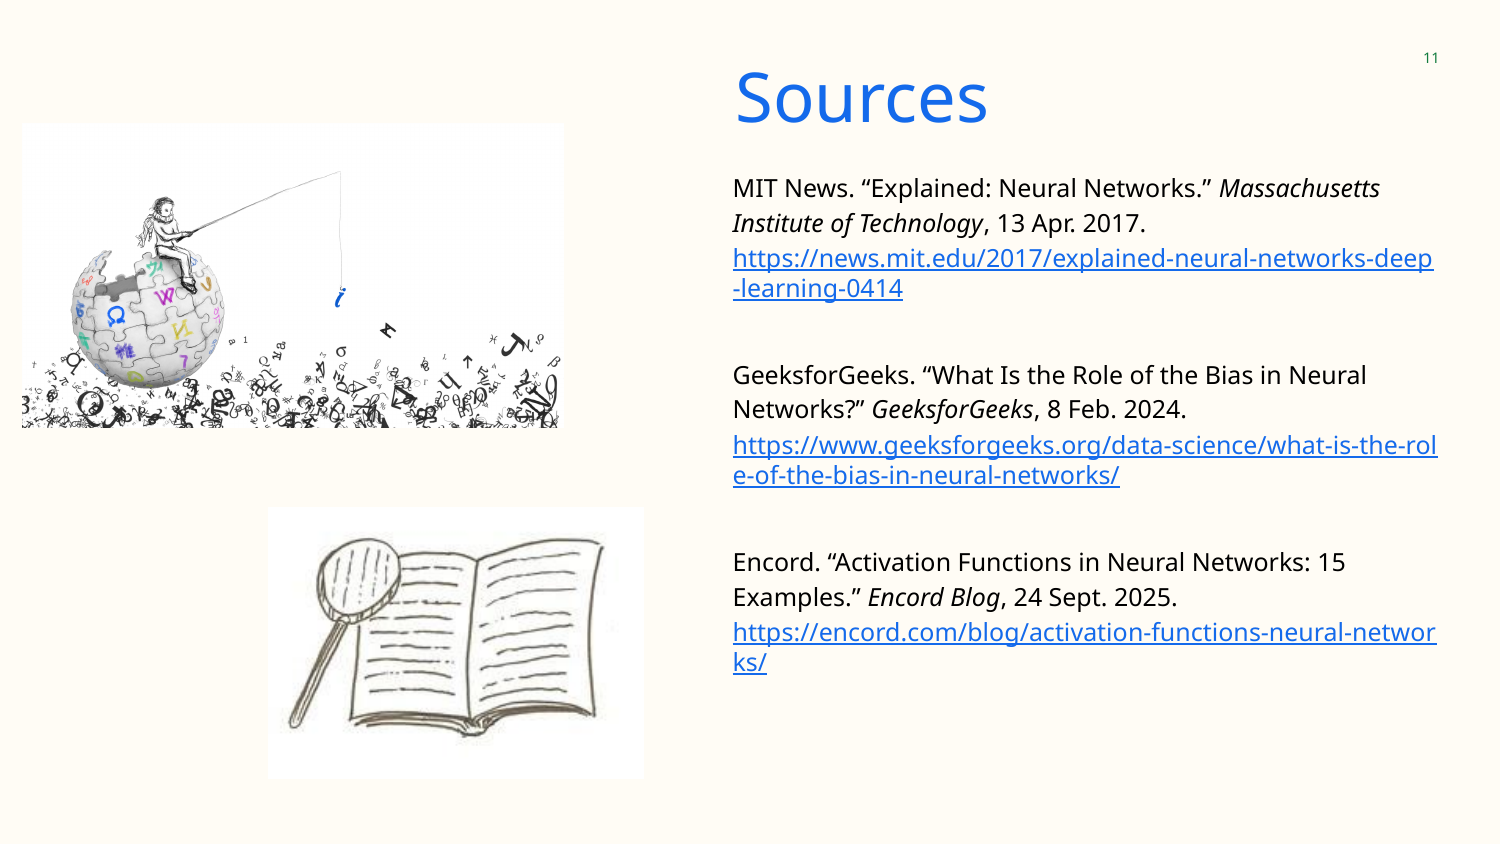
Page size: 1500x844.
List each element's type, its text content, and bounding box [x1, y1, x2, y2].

picture [22, 122, 564, 428]
slide_number ‹#› [1364, 33, 1455, 99]
list MIT News. “Explained: Neural Networks.” Massachusetts Institute of Technology, 13 Apr. 2017. https://news.mit.edu/2017/explained-neural-networks-deep-learning-0414 GeeksforGeeks. “What Is the Role of the Bias in Neural Networks?” GeeksforGeeks, 8 Feb. 2024. https://www.geeksforgeeks.org/data-science/what-is-the-role-of-the-bias-in-neural-networks/ Encord. “Activation Functions in Neural Networks: 15 Examples.” Encord Blog, 24 Sept. 2025. https://encord.com/blog/activation-functions-neural-networks/ [717, 153, 1455, 839]
title Sources [720, 51, 1452, 151]
picture [268, 507, 644, 779]
